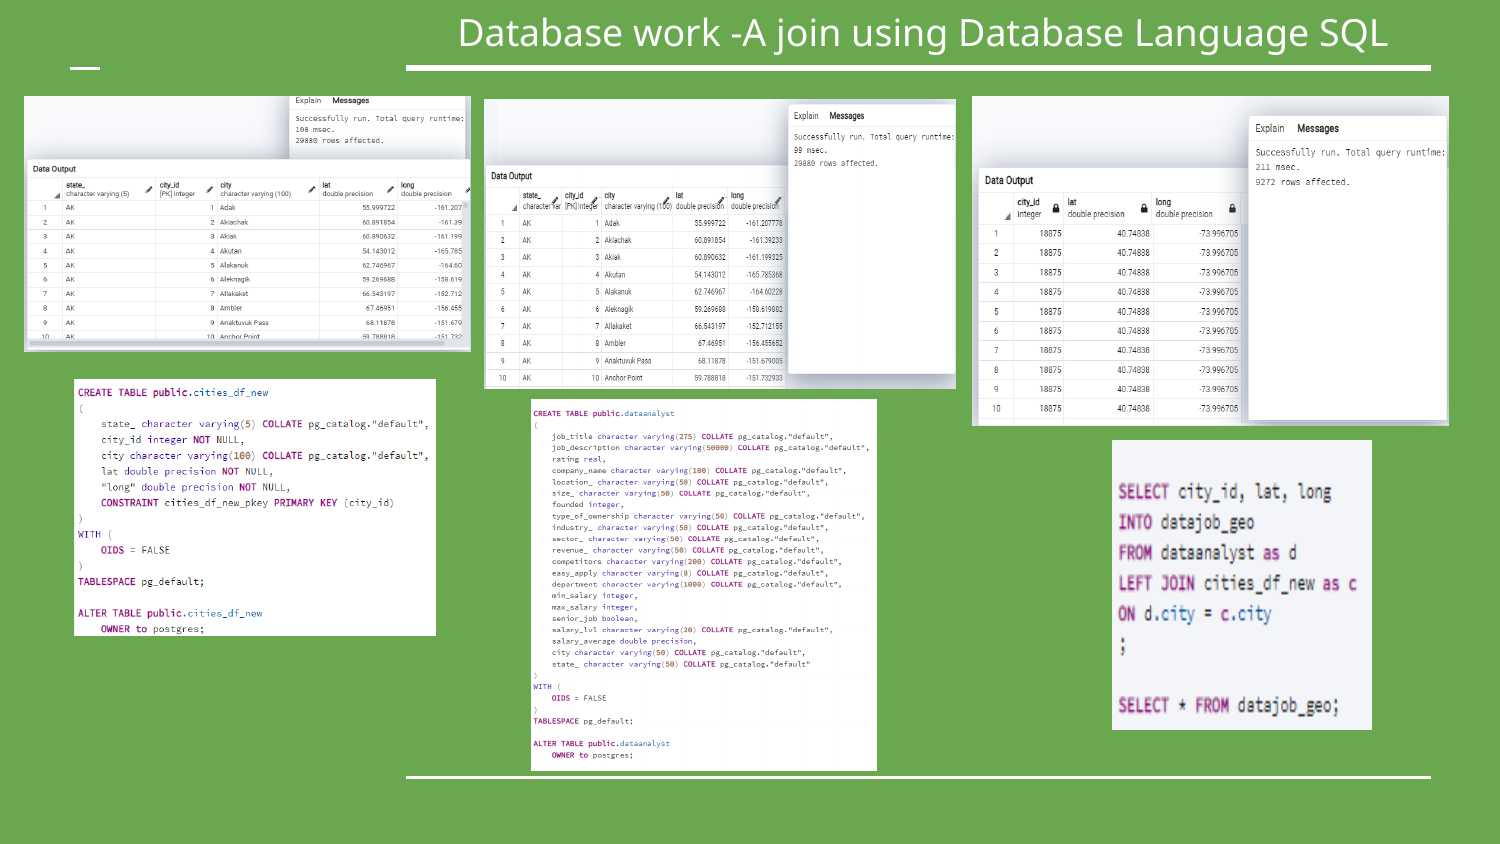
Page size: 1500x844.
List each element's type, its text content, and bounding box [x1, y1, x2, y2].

picture [484, 99, 957, 389]
picture [1111, 440, 1372, 730]
picture [531, 399, 878, 771]
picture [74, 379, 436, 636]
subtitle Database work -A join using Database Language SQL [435, 9, 1424, 69]
picture [24, 96, 471, 353]
picture [972, 96, 1449, 426]
